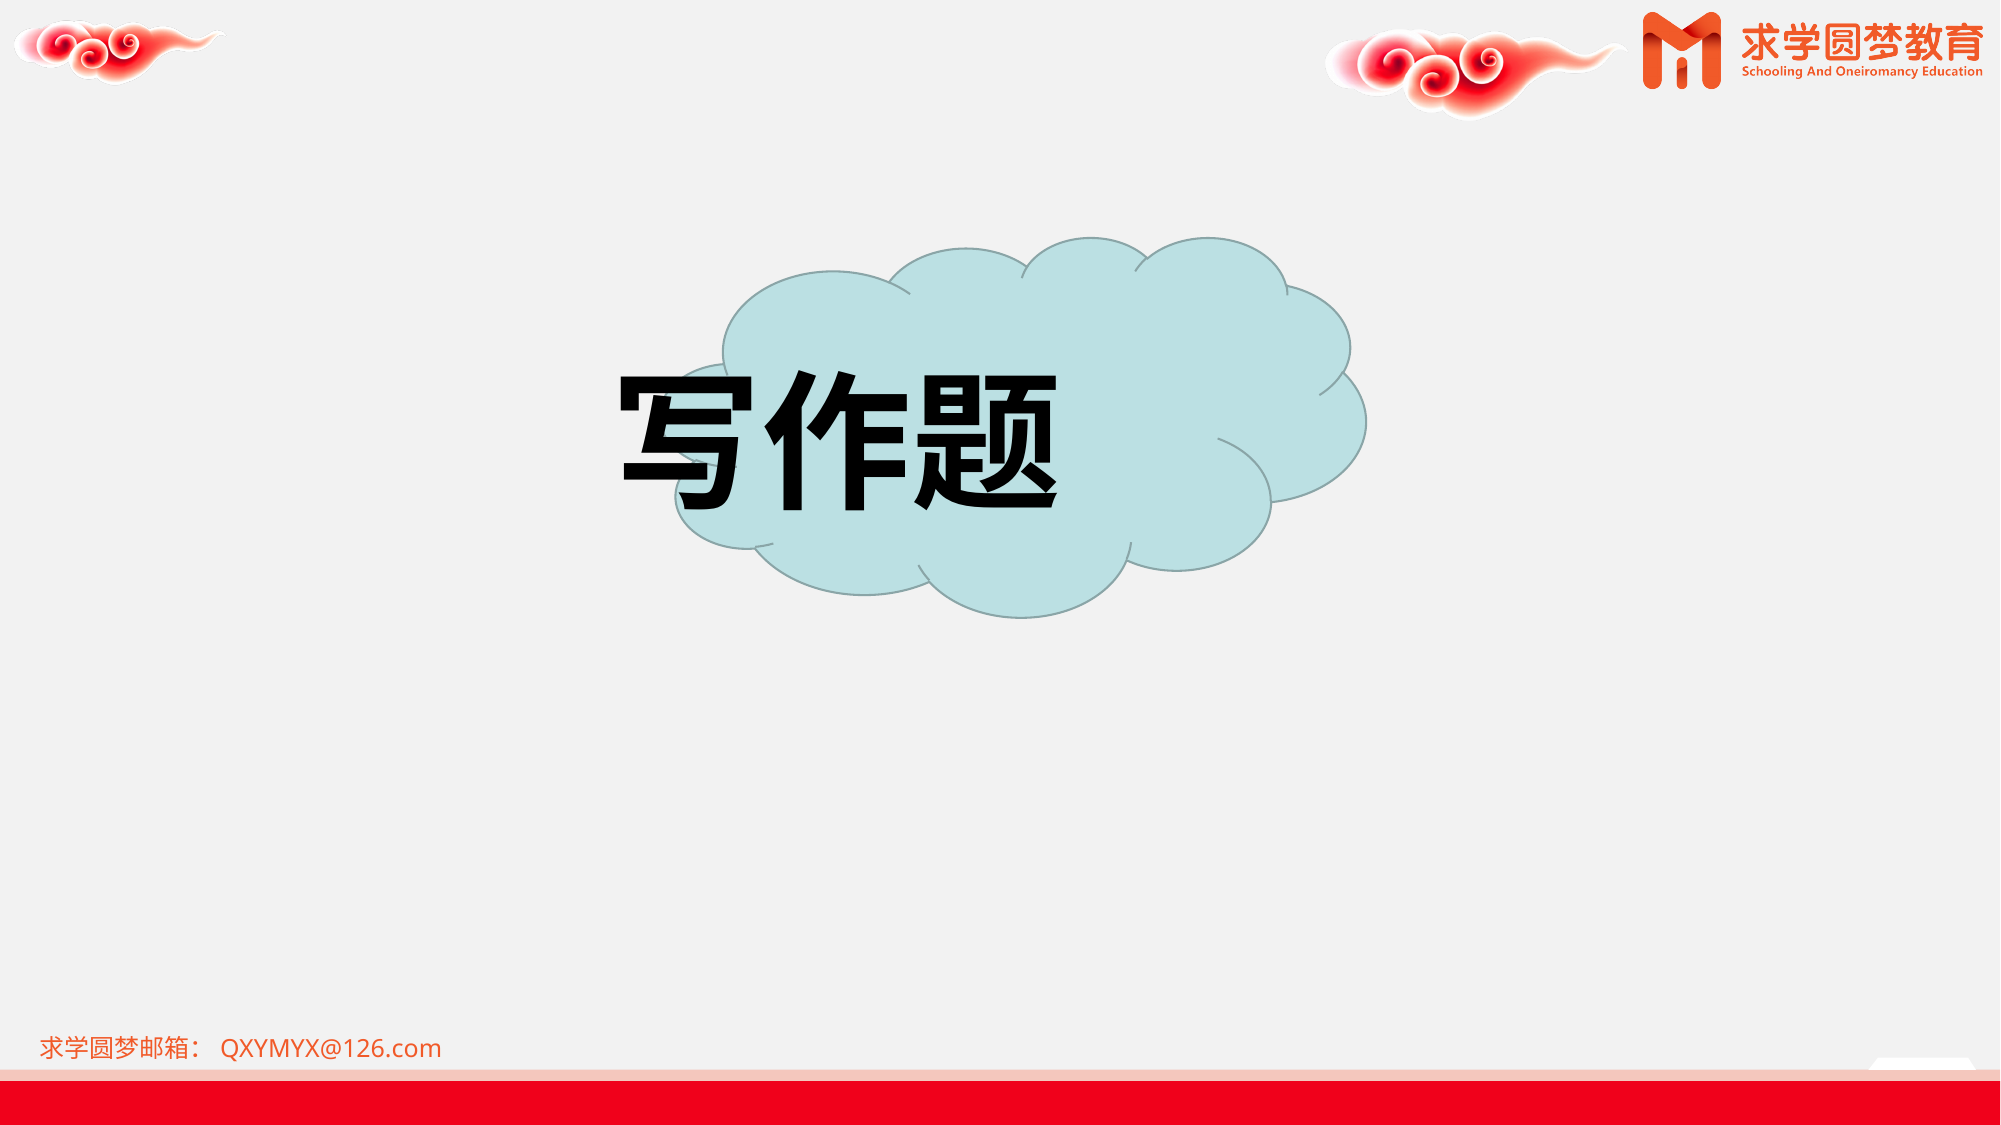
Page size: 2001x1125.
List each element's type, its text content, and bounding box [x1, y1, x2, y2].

list 写作题 [183, 375, 1668, 946]
picture [0, 0, 248, 95]
text_box [684, 236, 1352, 375]
picture [1304, 0, 2000, 134]
